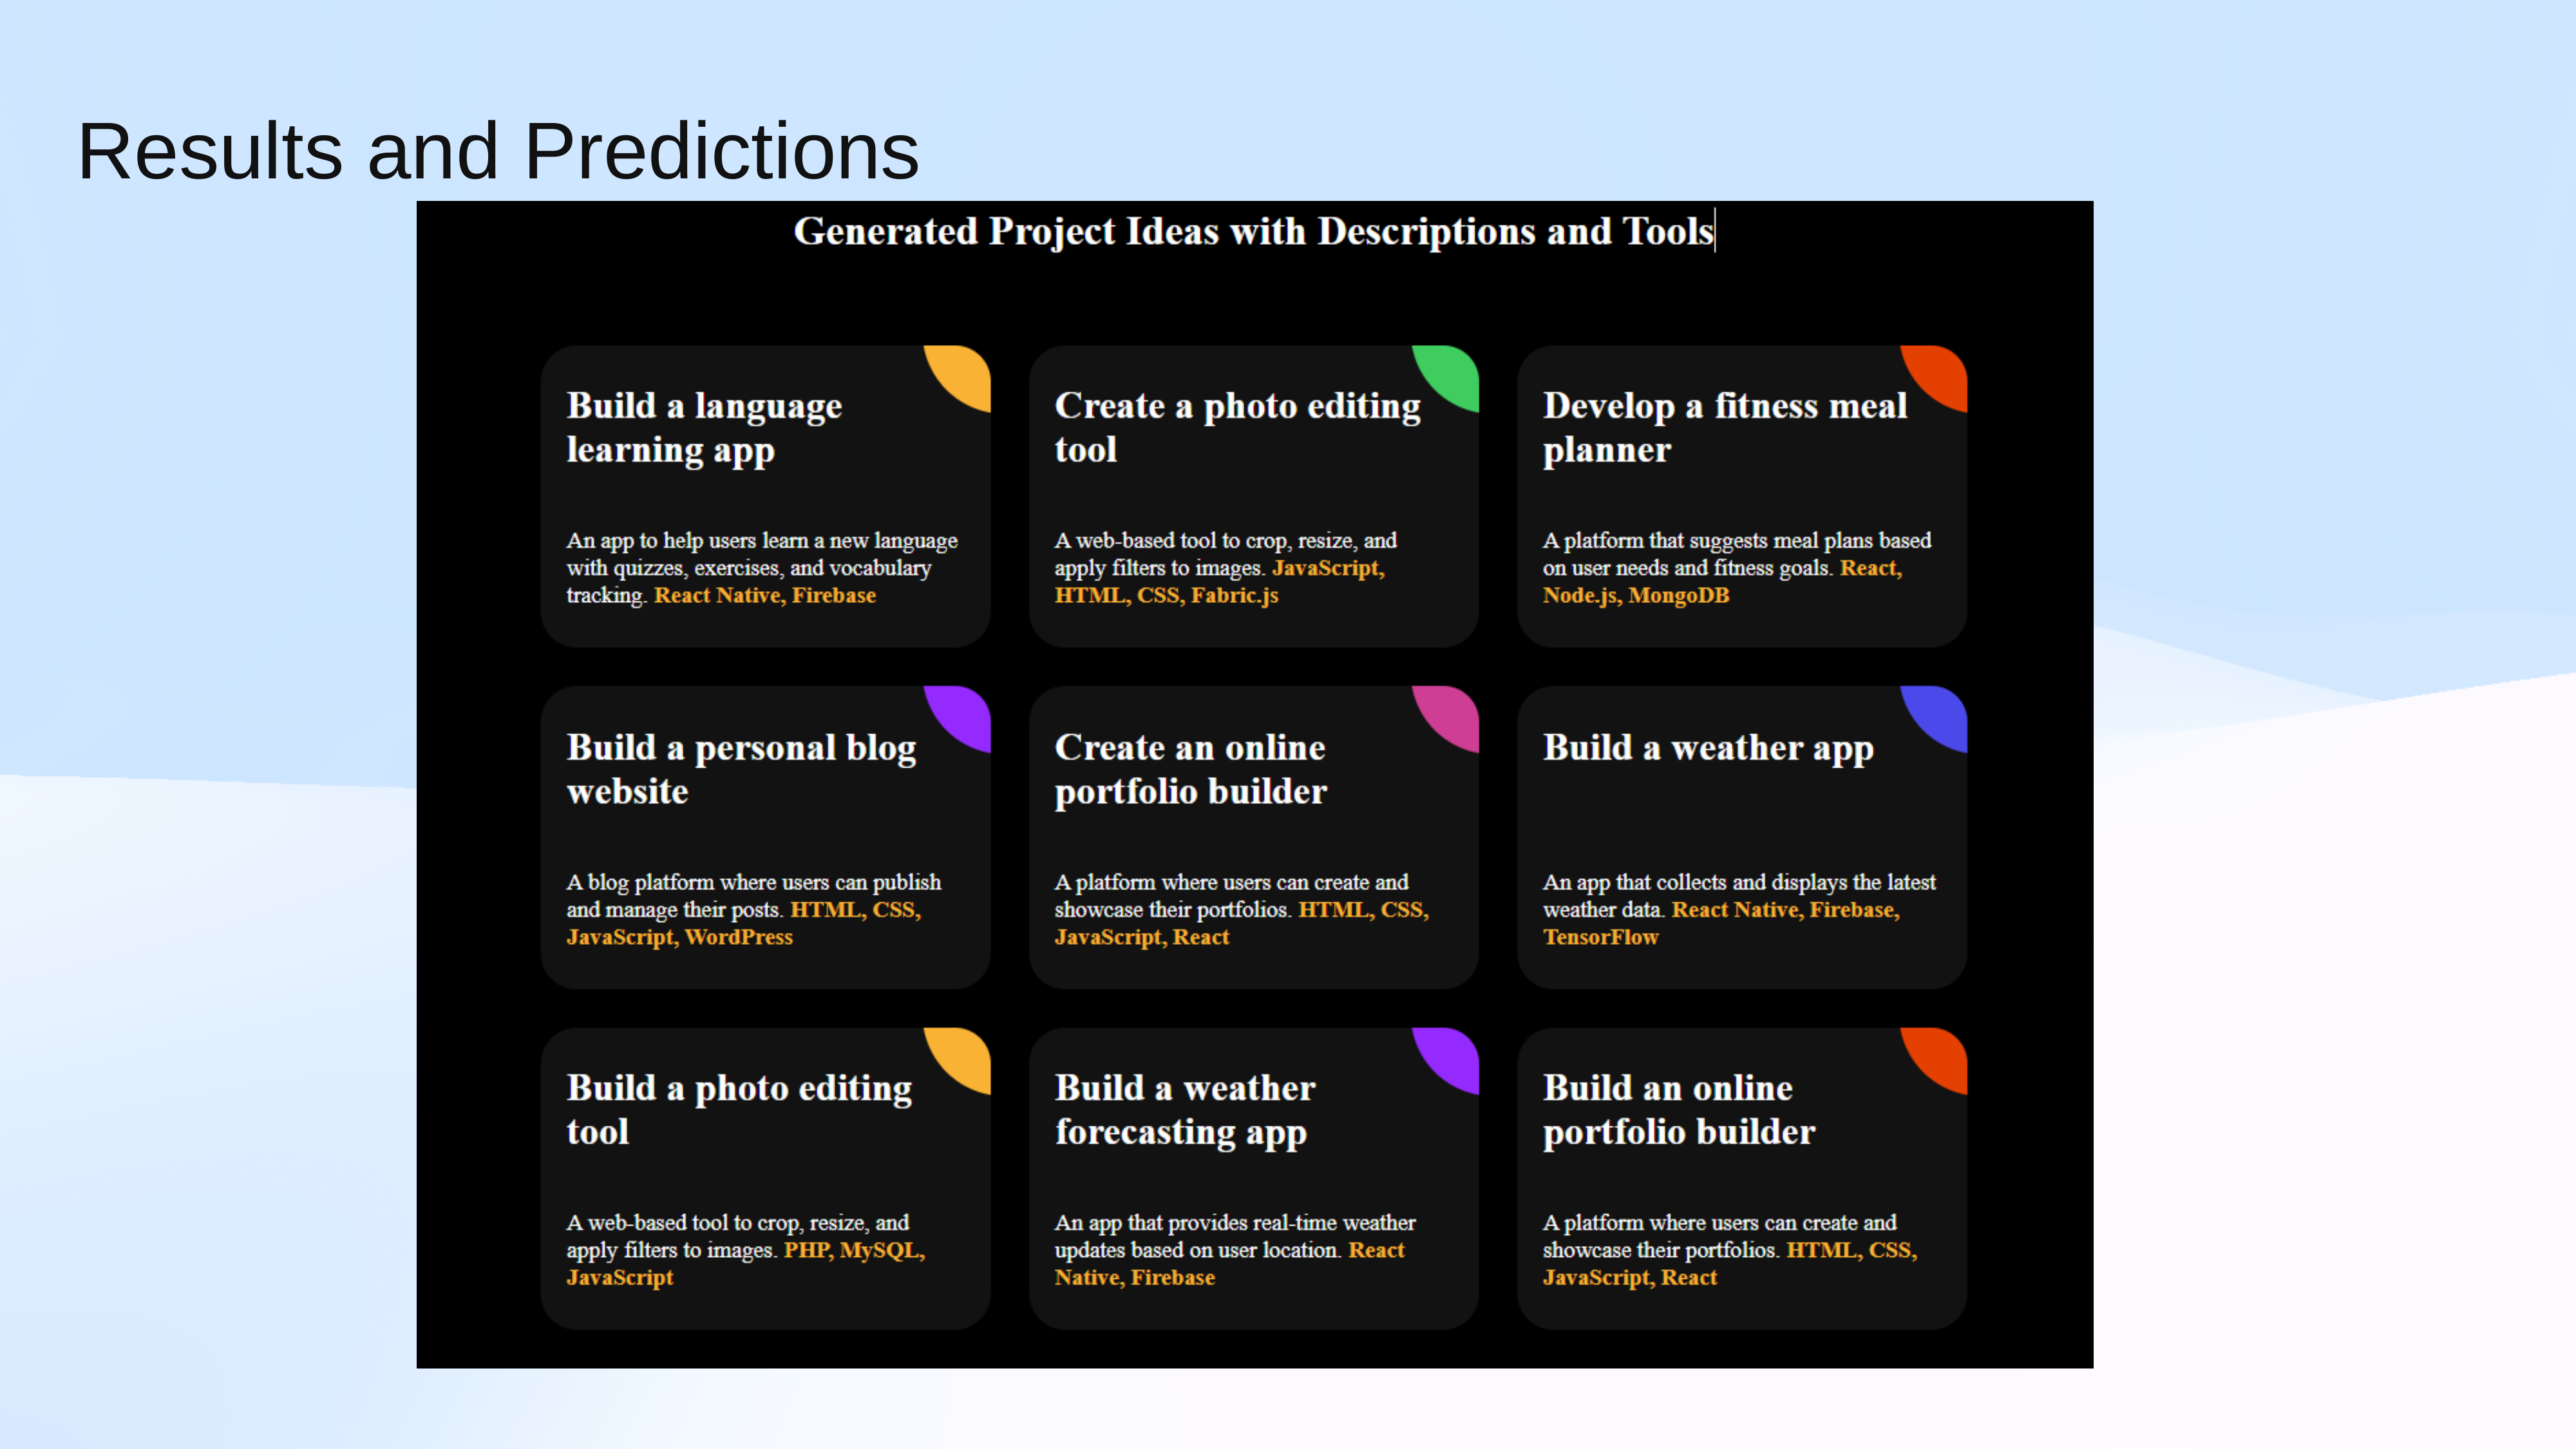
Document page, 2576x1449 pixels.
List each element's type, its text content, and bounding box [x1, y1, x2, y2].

title Results and Predictions [70, 59, 2392, 211]
picture [0, 0, 2576, 1449]
